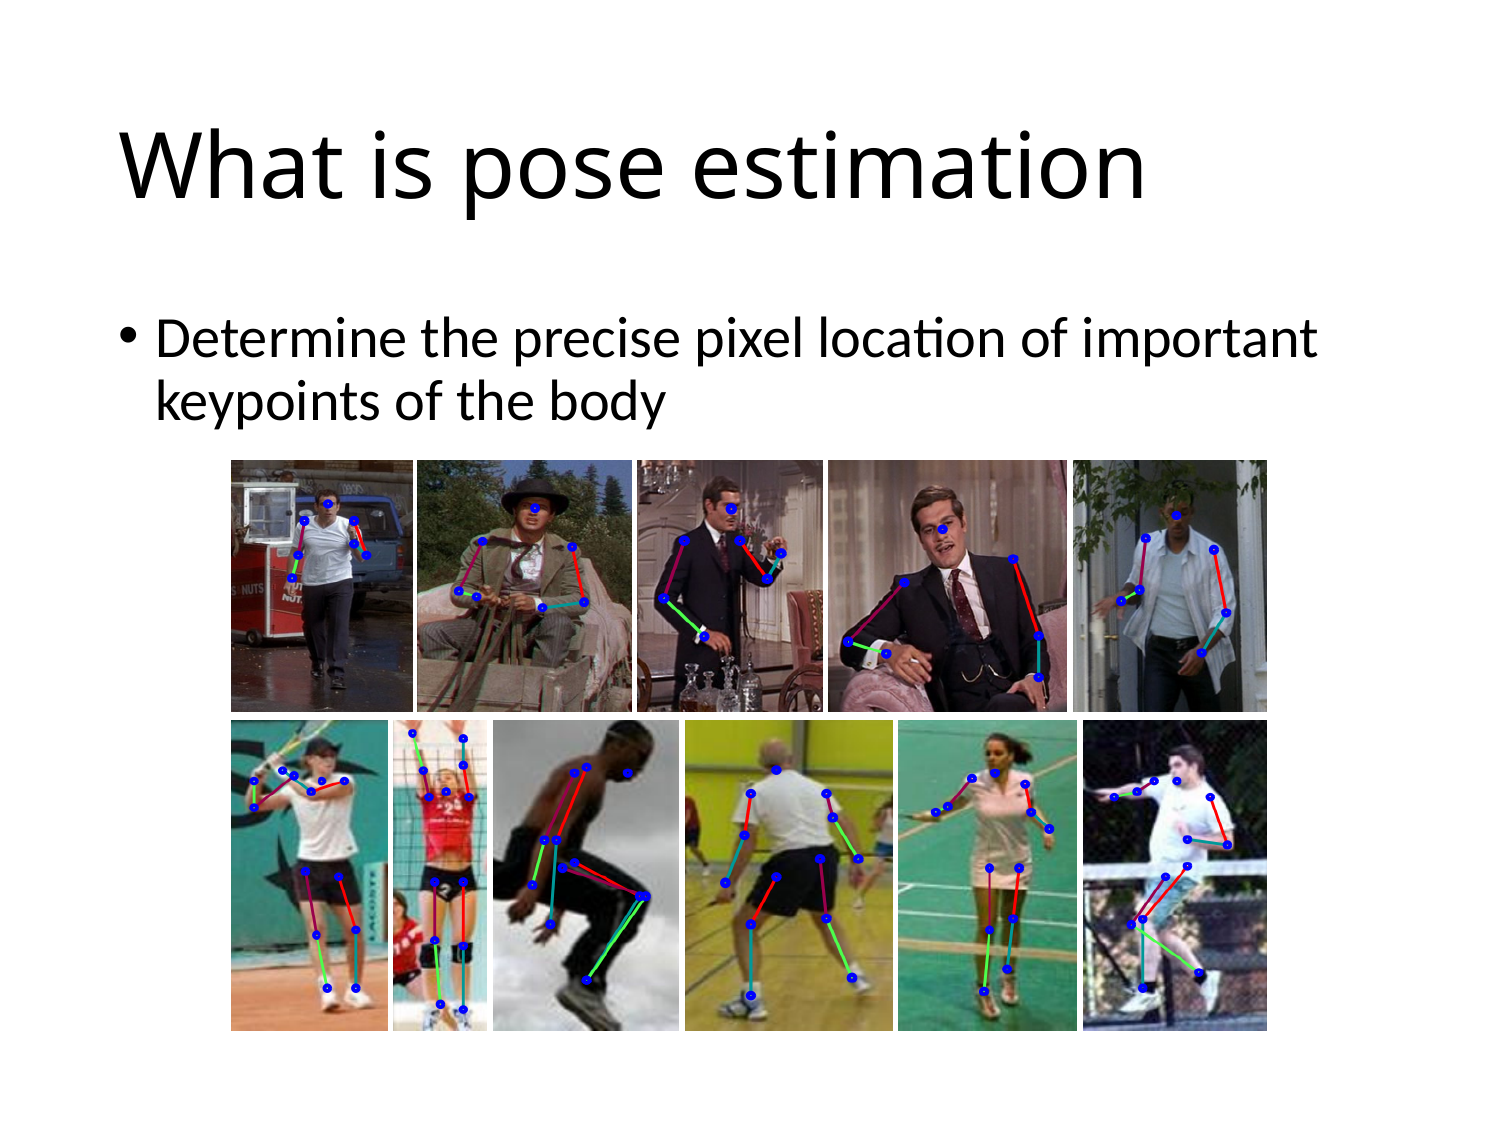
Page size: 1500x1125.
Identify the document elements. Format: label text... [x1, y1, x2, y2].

list Determine the precise pixel location of important keypoints of the body [103, 299, 1397, 1014]
title What is pose estimation [103, 59, 1397, 278]
picture [223, 449, 1277, 1036]
